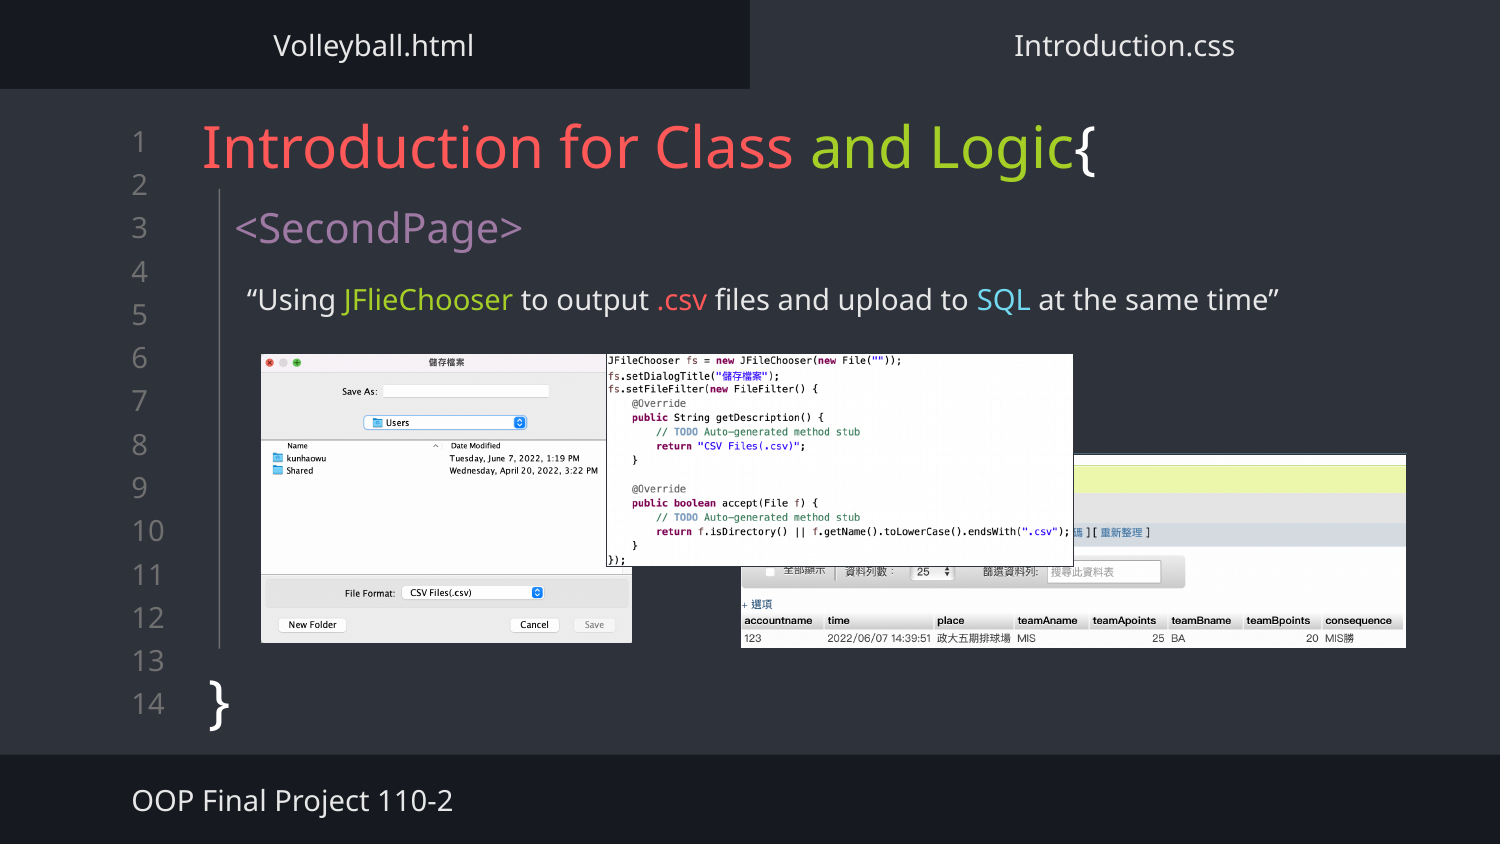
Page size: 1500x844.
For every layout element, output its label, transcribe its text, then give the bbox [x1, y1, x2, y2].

subtitle Introduction.css [750, 15, 1500, 74]
subtitle <SecondPage> [262, 189, 618, 264]
list “Using JFlieChooser to output .csv files and upload to SQL at the same time” [265, 261, 1359, 336]
title Introduction for Class and Logic{ [187, 95, 1384, 185]
subtitle OOP Final Project 110-2 [116, 770, 915, 829]
subtitle Volleyball.html [0, 15, 749, 74]
picture [260, 352, 1407, 649]
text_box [177, 188, 262, 750]
